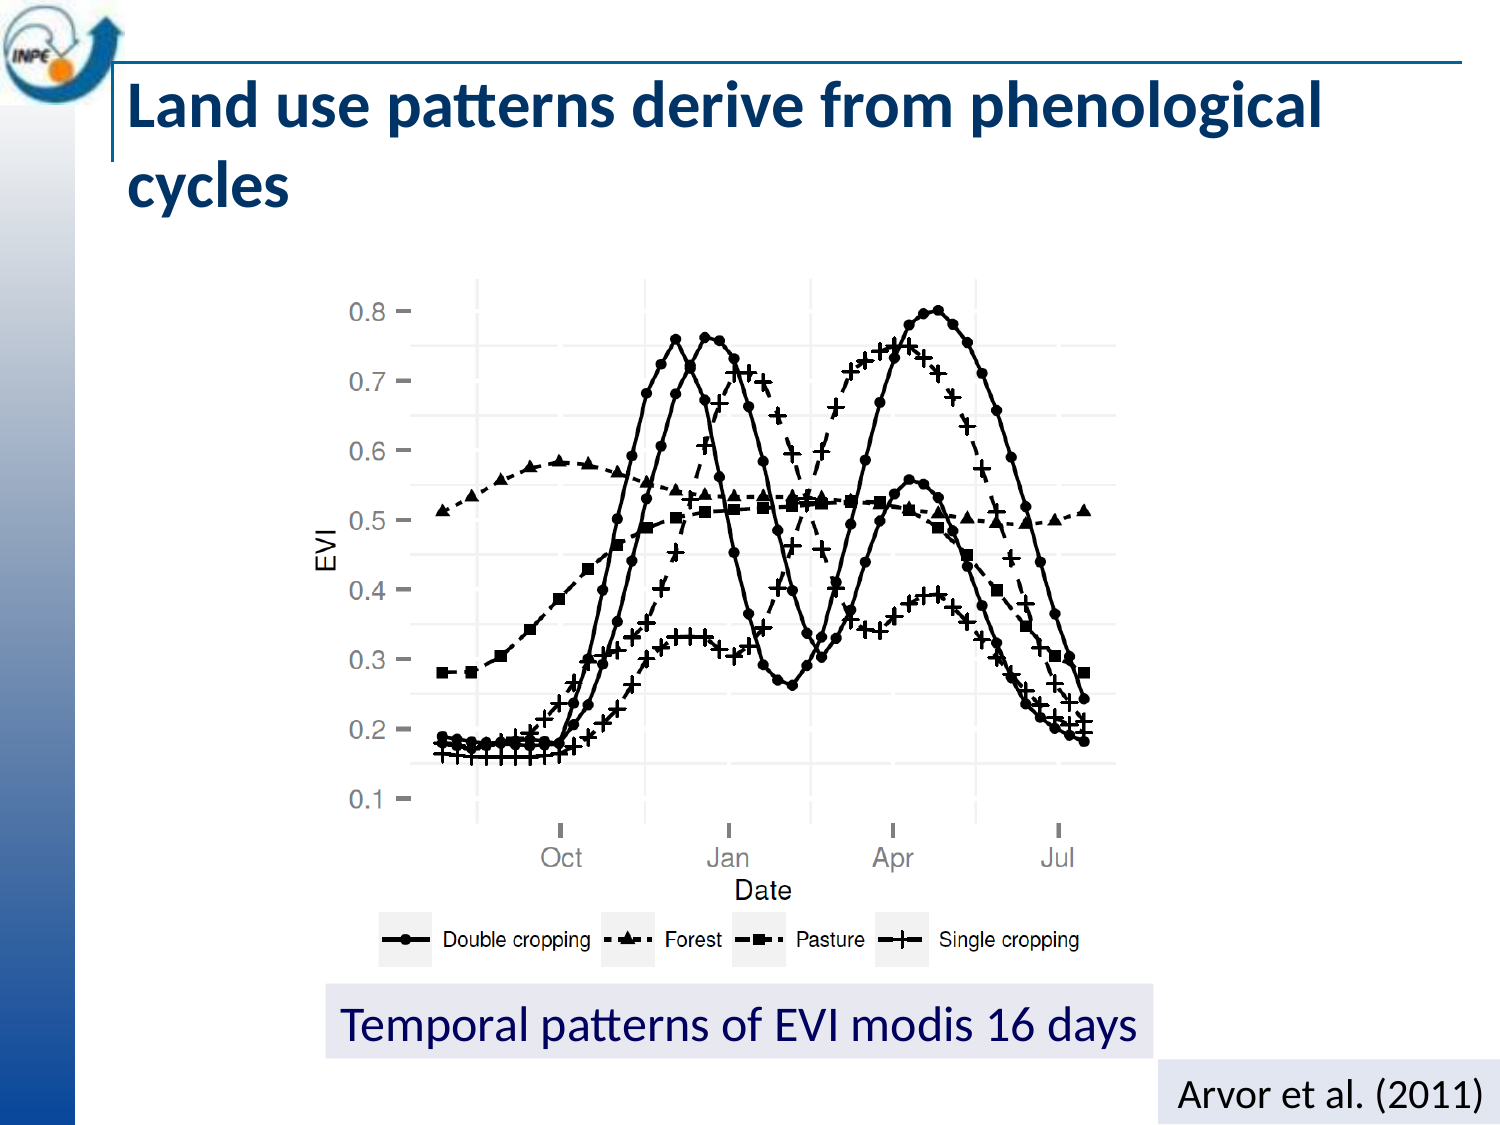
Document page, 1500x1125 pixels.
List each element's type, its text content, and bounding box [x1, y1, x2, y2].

picture [0, 0, 125, 105]
text_box Temporal patterns of EVI modis 16 days [325, 991, 1154, 1059]
picture [248, 219, 1159, 983]
text_box Arvor et al. (2011) [1158, 1059, 1500, 1125]
title Land use patterns derive from phenological cycles [112, 62, 1476, 220]
